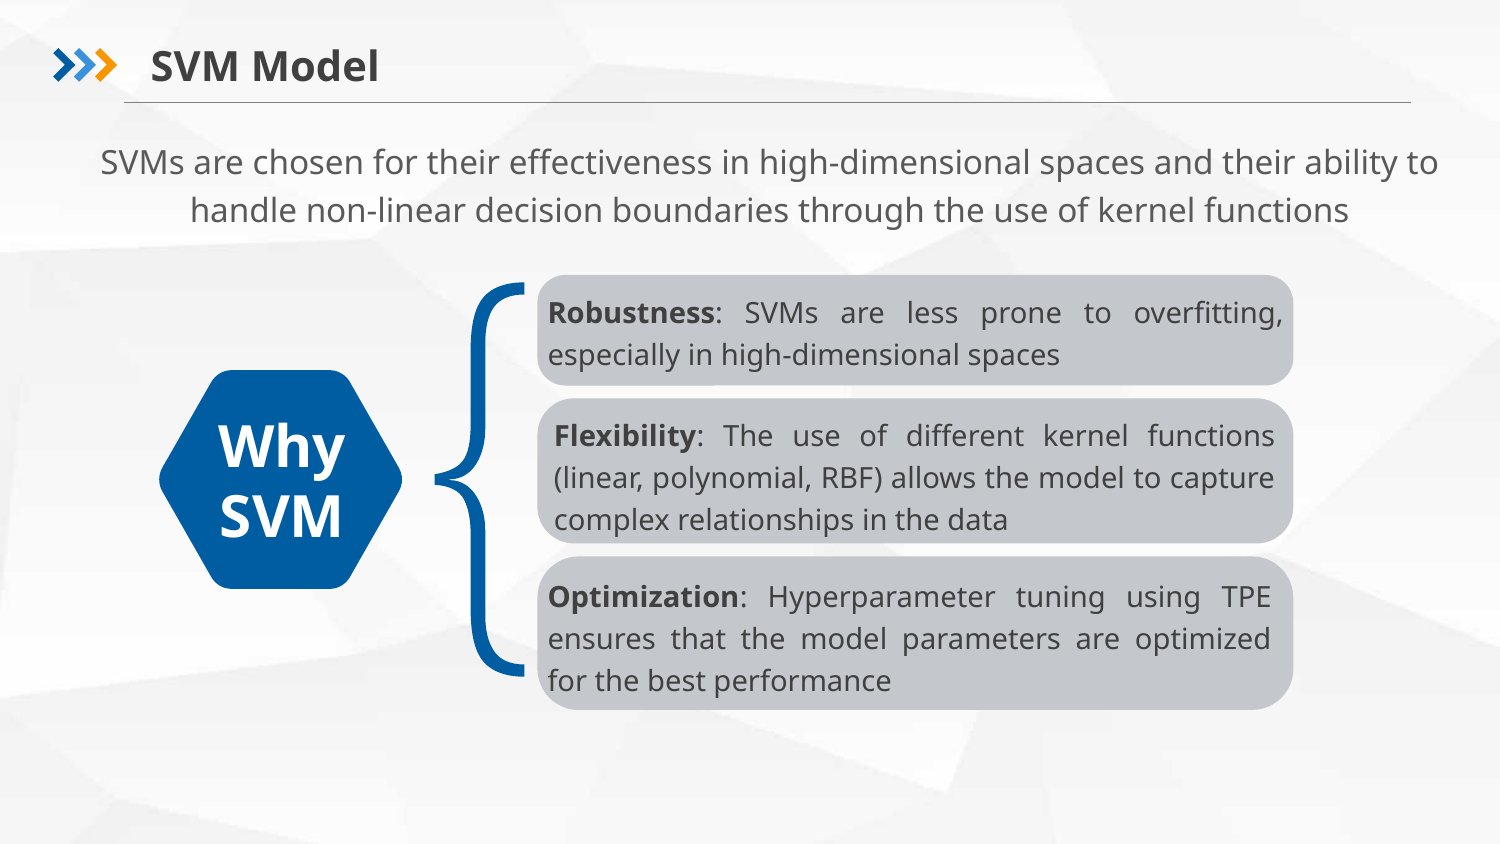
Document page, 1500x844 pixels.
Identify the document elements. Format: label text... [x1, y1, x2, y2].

text_box [535, 272, 1296, 388]
picture [0, 0, 1500, 844]
text_box Flexibility: The use of different kernel functions (linear, polynomial, RBF) allows the model to capture complex relationships in the data [553, 410, 1276, 536]
text_box SVMs are chosen for their effectiveness in high-dimensional spaces and their ability to handle non-linear decision boundaries through the use of kernel functions [100, 133, 1442, 230]
text_box [434, 282, 525, 677]
text_box [535, 396, 1296, 546]
text_box Why SVM [207, 408, 357, 549]
text_box [159, 370, 402, 589]
text_box [535, 554, 1296, 713]
text_box Optimization: Hyperparameter tuning using TPE ensures that the model parameters are optimized for the best performance [547, 571, 1273, 698]
text_box Robustness: SVMs are less prone to overfitting, especially in high-dimensional spaces [547, 287, 1285, 371]
